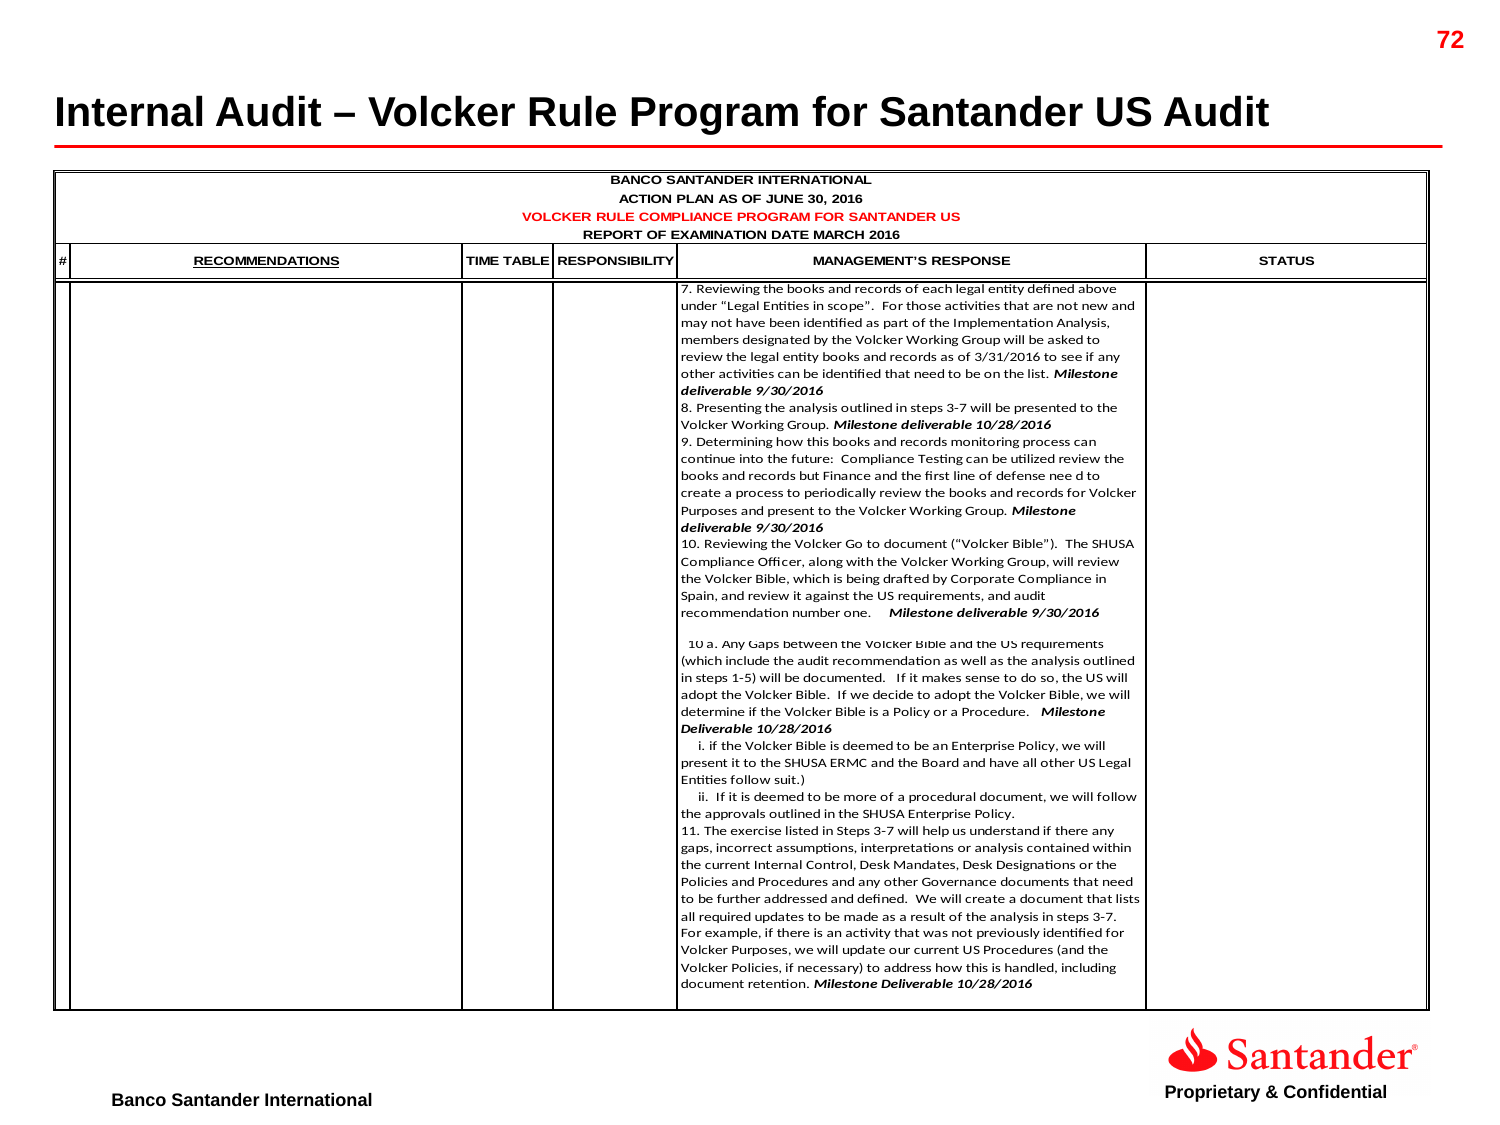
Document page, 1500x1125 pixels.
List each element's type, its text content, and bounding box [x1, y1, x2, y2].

picture [54, 170, 1429, 1010]
list Internal Audit – Volcker Rule Program for Santander US Audit [54, 74, 1409, 146]
picture [1247, 1089, 1253, 1096]
picture [1149, 1014, 1431, 1096]
